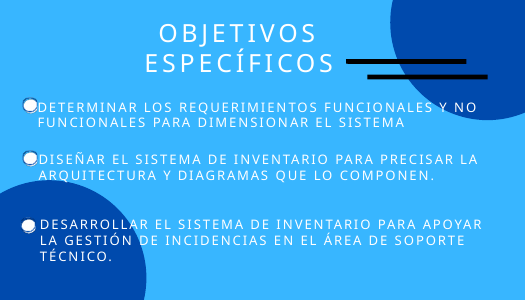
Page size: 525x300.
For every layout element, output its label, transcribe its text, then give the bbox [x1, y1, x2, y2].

text_box OBJETIVOS ESPECÍFICOS [131, 17, 347, 78]
picture [19, 217, 37, 234]
text_box DETERMINAR LOS REQUERIMIENTOS FUNCIONALES Y NO FUNCIONALES PARA DIMENSIONAR EL SISTEMA [37, 98, 525, 147]
text_box DISEÑAR EL SISTEMA DE INVENTARIO PARA PRECISAR LA ARQUITECTURA Y DIAGRAMAS QUE LO COMPONEN. [38, 151, 525, 199]
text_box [389, 0, 525, 121]
picture [21, 150, 39, 167]
picture [21, 97, 39, 114]
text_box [0, 179, 148, 300]
text_box DESARROLLAR EL SISTEMA DE INVENTARIO PARA APOYAR LA GESTIÓN DE INCIDENCIAS EN EL ÁREA DE SOPORTE TÉCNICO. [151, 216, 493, 264]
